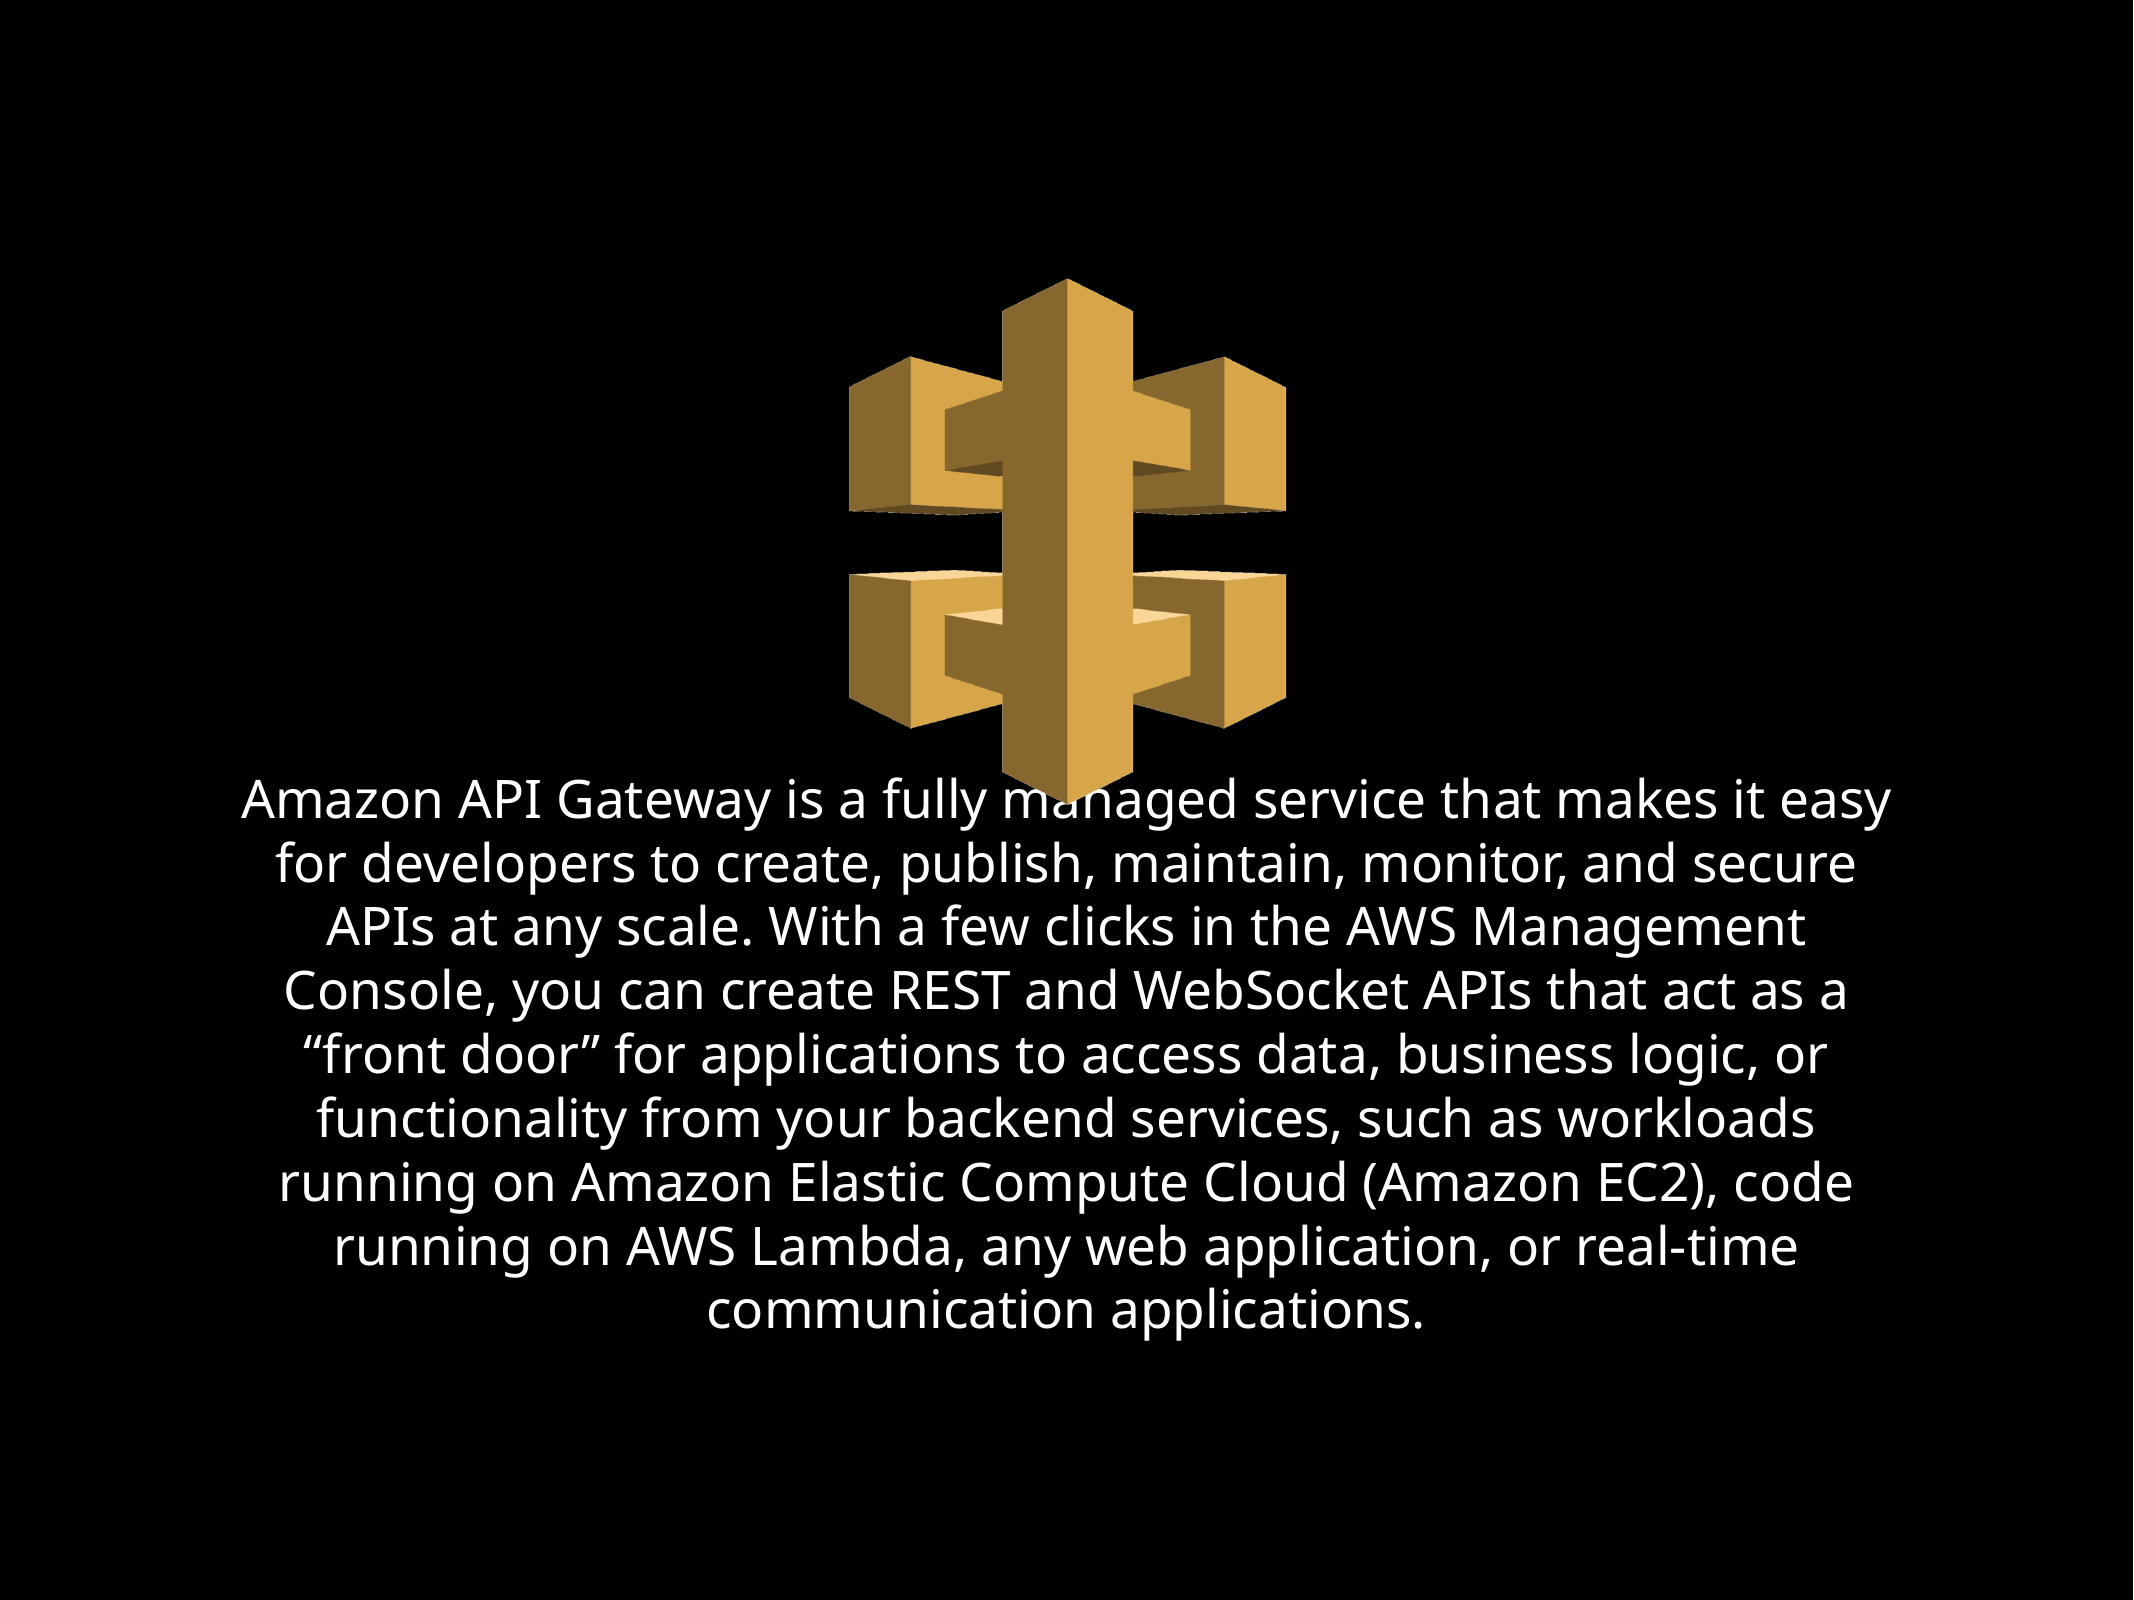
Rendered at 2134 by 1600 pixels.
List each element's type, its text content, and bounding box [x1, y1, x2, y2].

picture [753, 226, 1380, 853]
title Amazon API Gateway is a fully managed service that makes it easy for developers to create, publish, maintain, monitor, and secure APIs at any scale. With a few clicks in the AWS Management Console, you can create REST and WebSocket APIs that act as a “front door” for applications to access data, business logic, or functionality from your backend services, such as workloads running on Amazon Elastic Compute Cloud (Amazon EC2), code running on AWS Lambda, any web application, or real-time communication applications. [207, 805, 1926, 1349]
